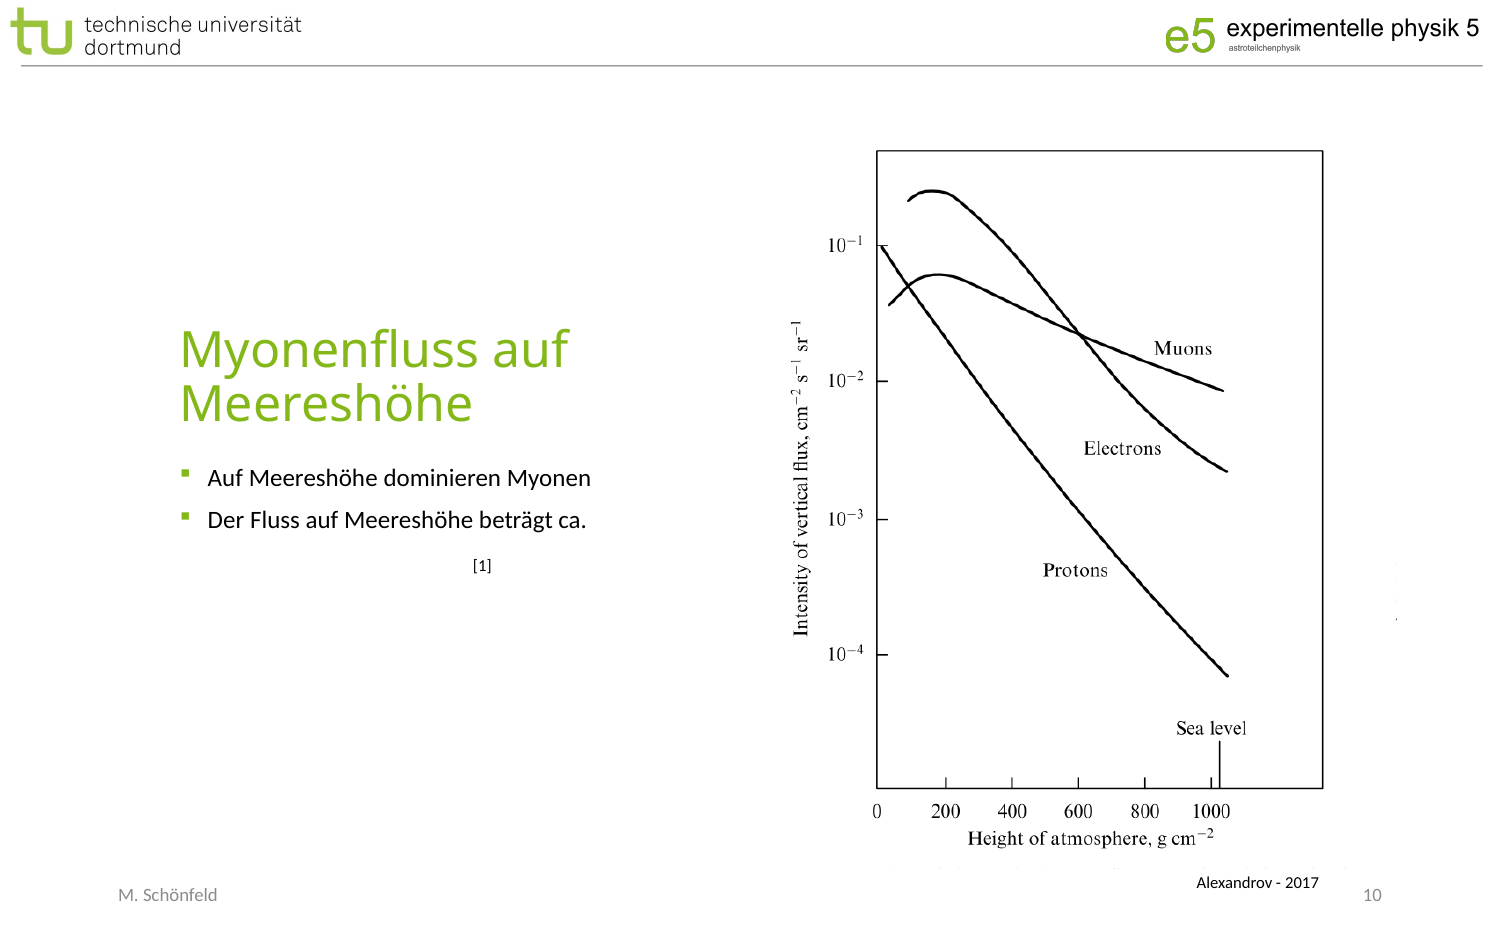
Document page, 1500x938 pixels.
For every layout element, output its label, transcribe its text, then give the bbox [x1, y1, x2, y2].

picture [1166, 18, 1484, 53]
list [750, 115, 1397, 869]
text_box Alexandrov - 2017 [1181, 869, 1335, 899]
slide_number 10 [1059, 869, 1397, 919]
picture [0, 0, 327, 80]
slide_number M. Schönfeld [103, 868, 441, 919]
title Myonenfluss auf Meereshöhe [164, 220, 649, 440]
